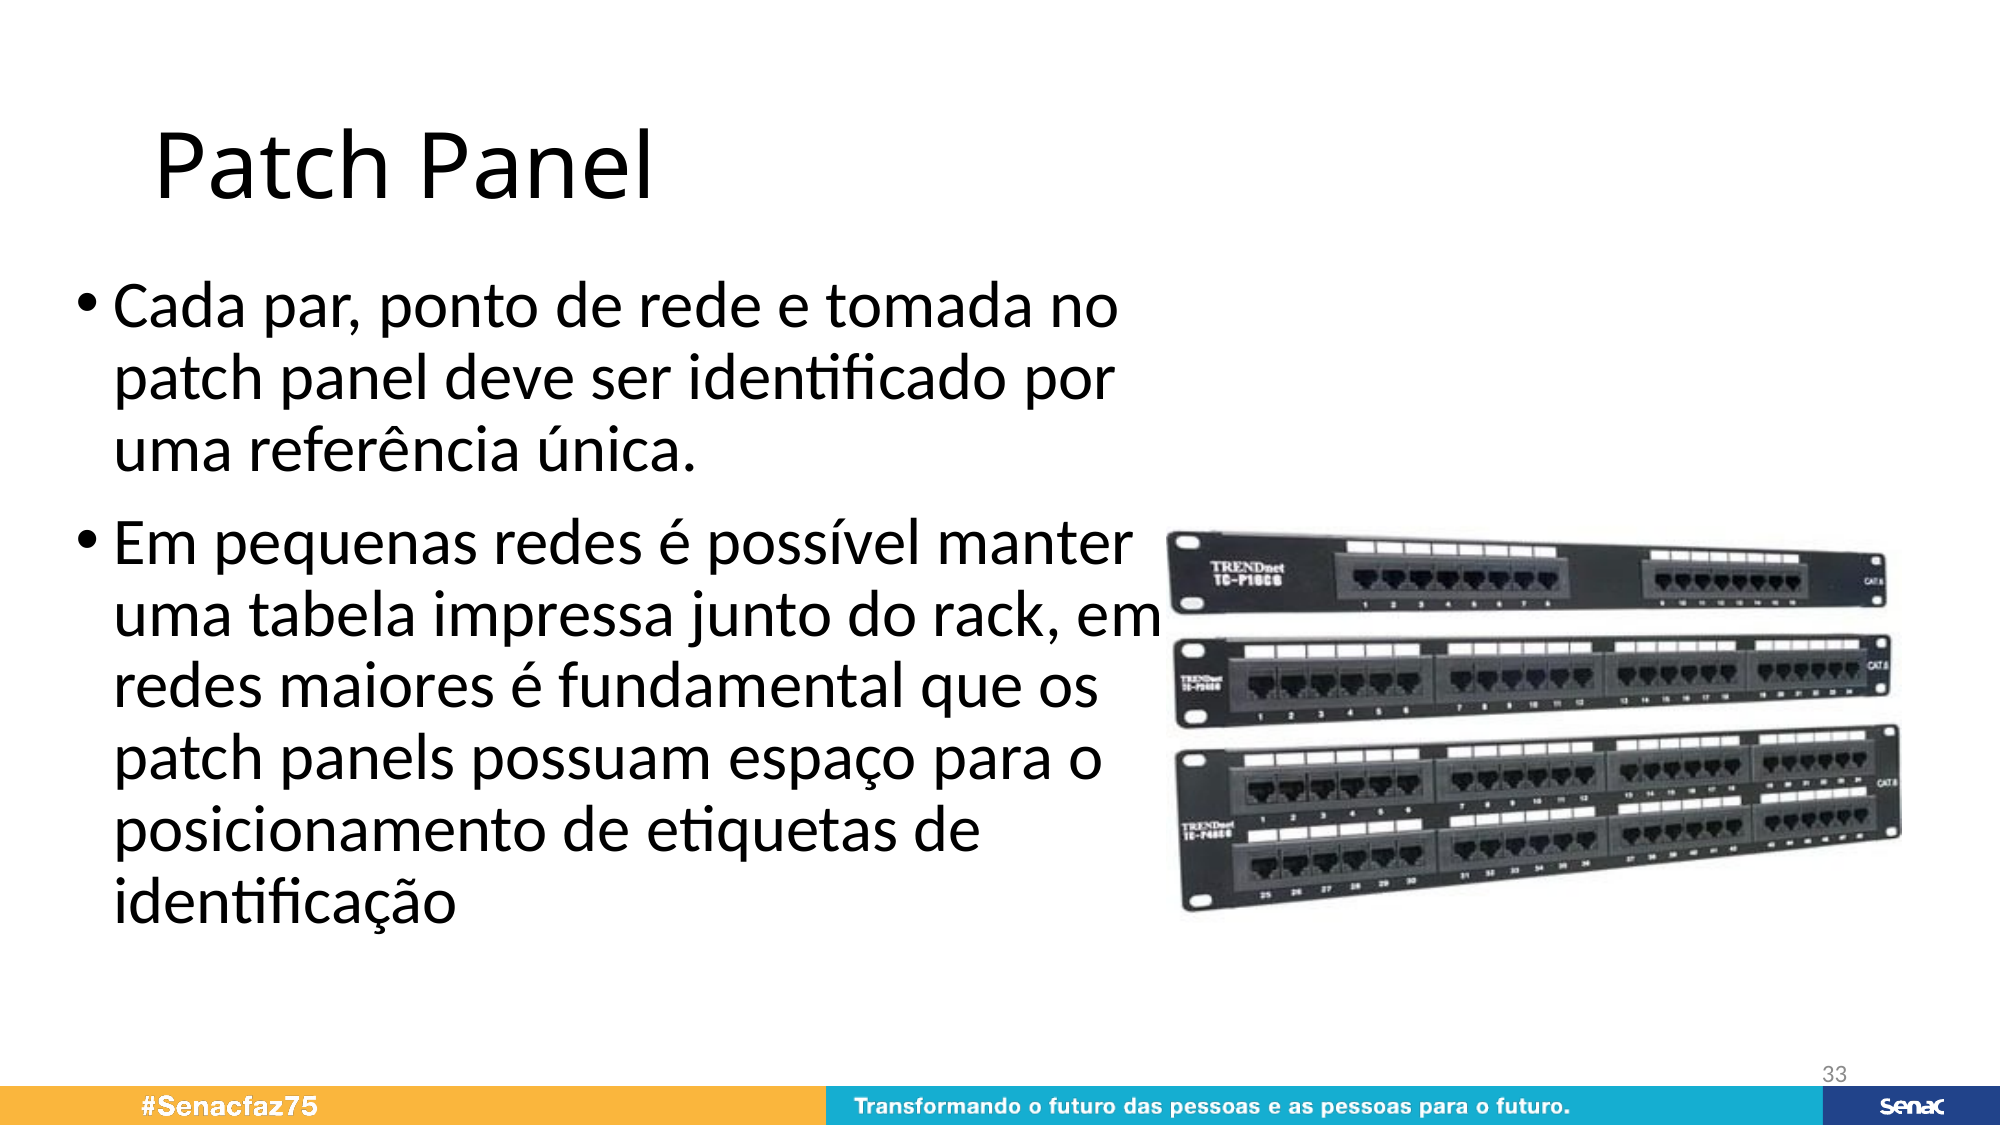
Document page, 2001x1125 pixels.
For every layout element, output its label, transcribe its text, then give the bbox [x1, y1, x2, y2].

list Cada par, ponto de rede e tomada no patch panel deve ser identificado por uma referência única. Em pequenas redes é possível manter uma tabela impressa junto do rack, em redes maiores é fundamental que os patch panels possuam espaço para o posicionamento de etiquetas de identificação [60, 262, 1255, 1034]
picture [0, 1078, 2000, 1125]
picture [1166, 474, 1902, 969]
slide_number 33 [1412, 1042, 1863, 1103]
title Patch Panel [137, 59, 1863, 278]
